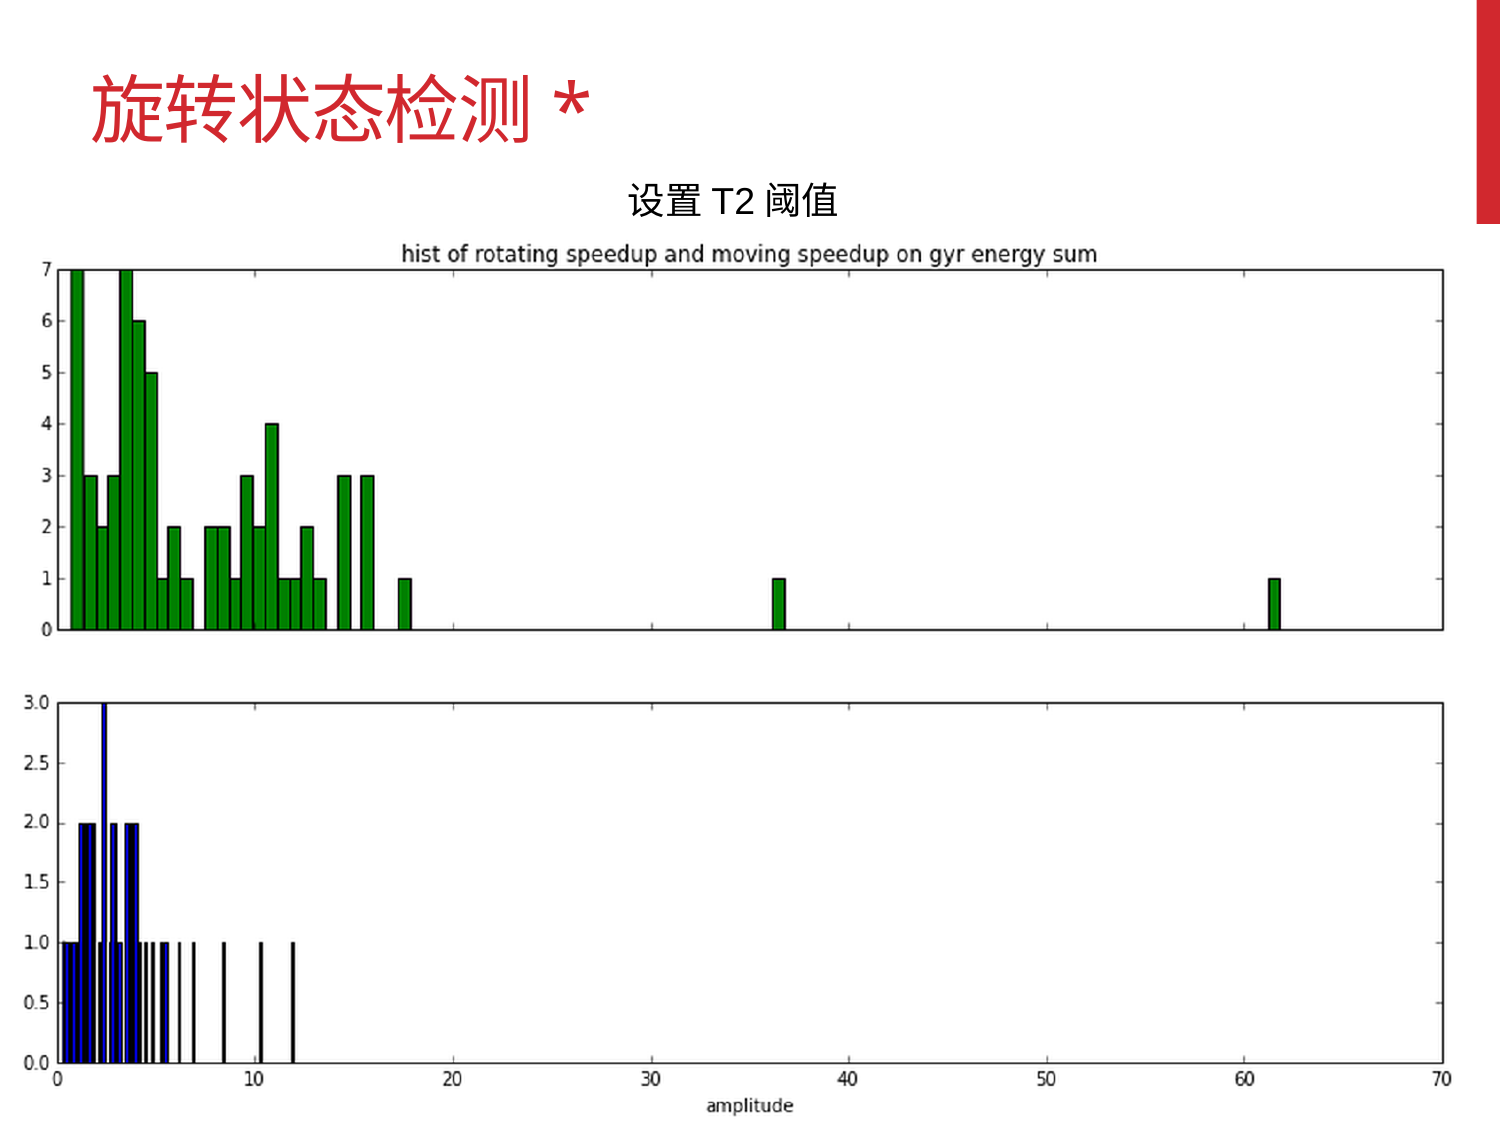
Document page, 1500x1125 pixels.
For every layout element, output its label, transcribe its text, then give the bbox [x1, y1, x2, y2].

picture [0, 224, 1500, 1125]
text_box 设置T2阈值 [612, 169, 854, 219]
title 旋转状态检测* [75, 25, 1025, 219]
